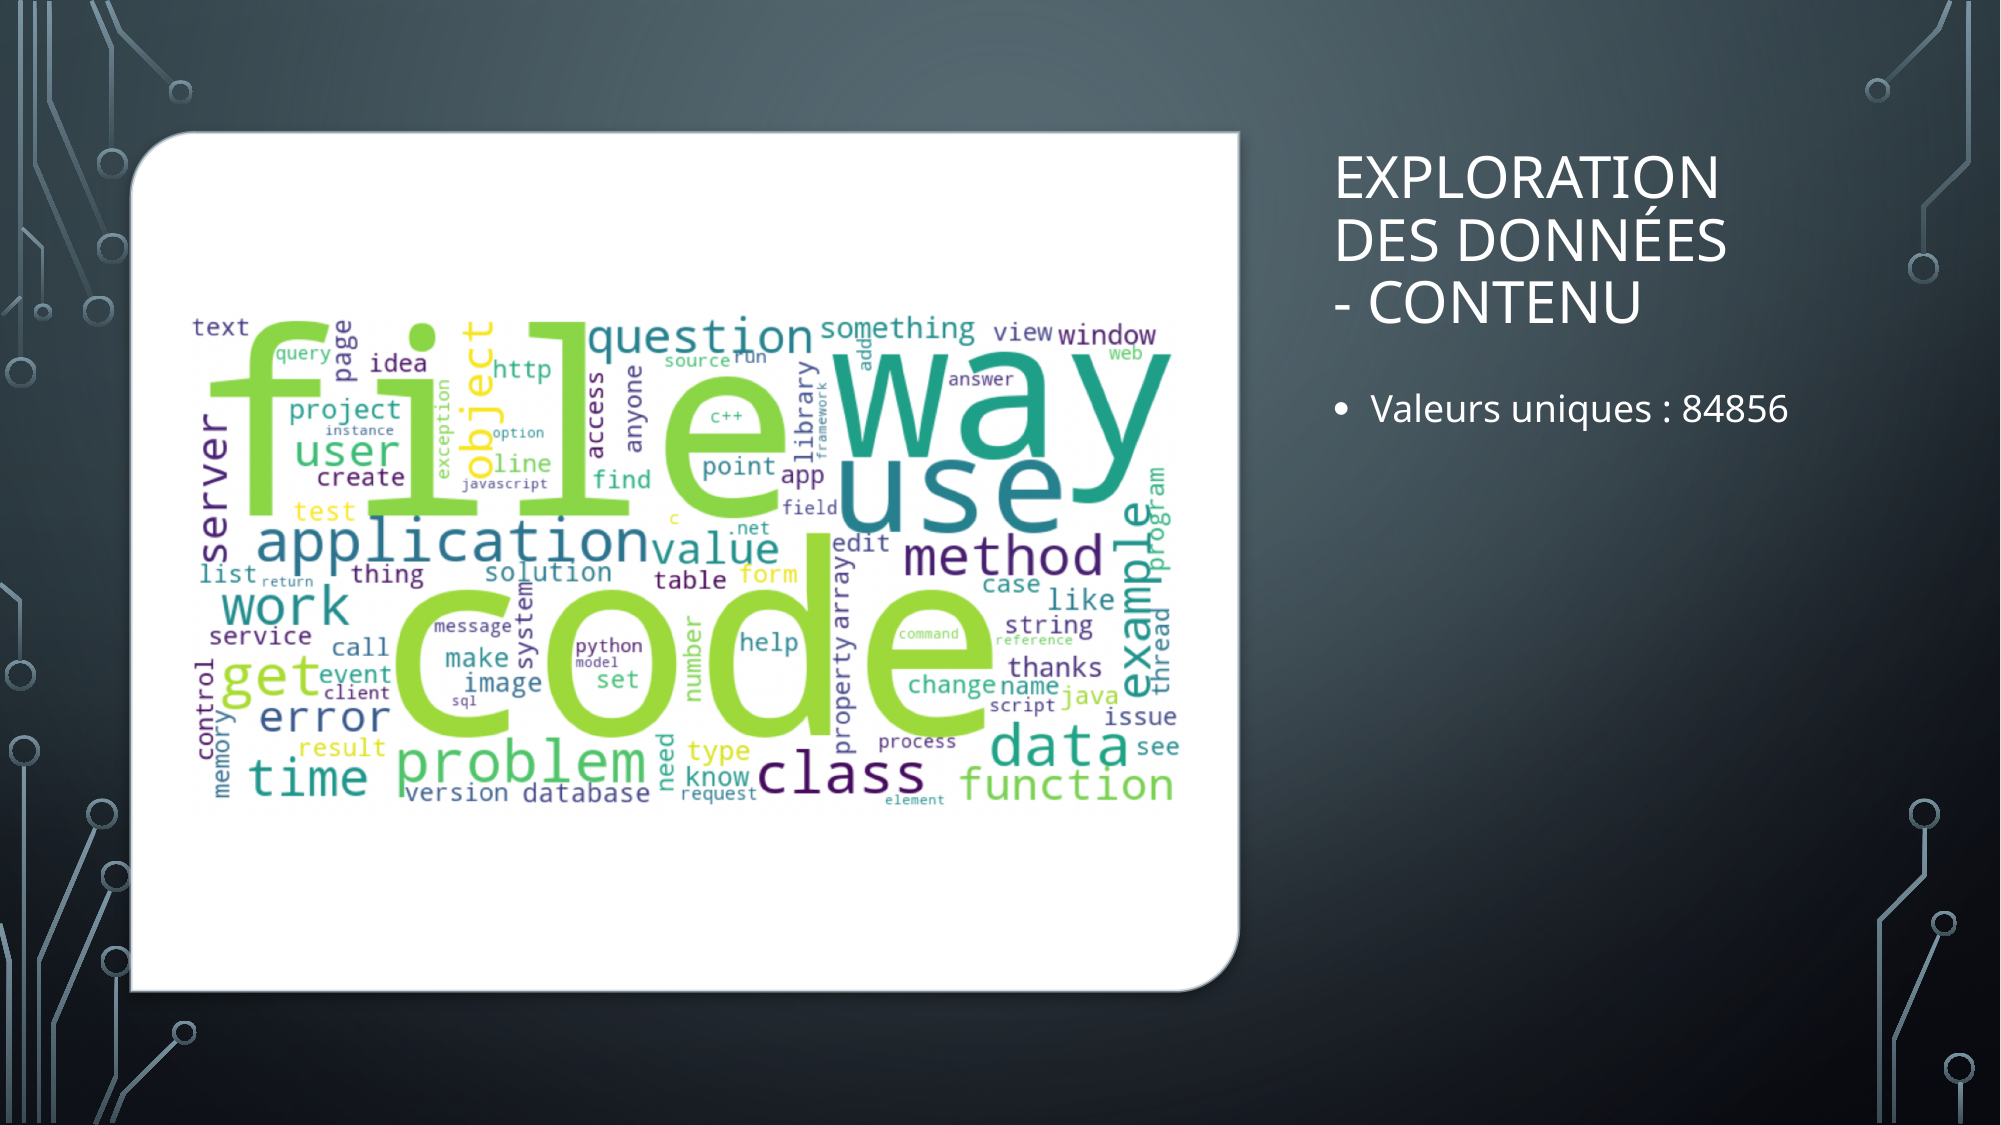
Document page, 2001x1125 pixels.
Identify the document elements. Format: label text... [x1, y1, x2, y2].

text_box [129, 131, 1241, 993]
list Valeurs uniques : 84856 [1318, 369, 1857, 950]
picture [183, 308, 1187, 816]
title Exploration des données - Contenu [1318, 101, 1857, 344]
